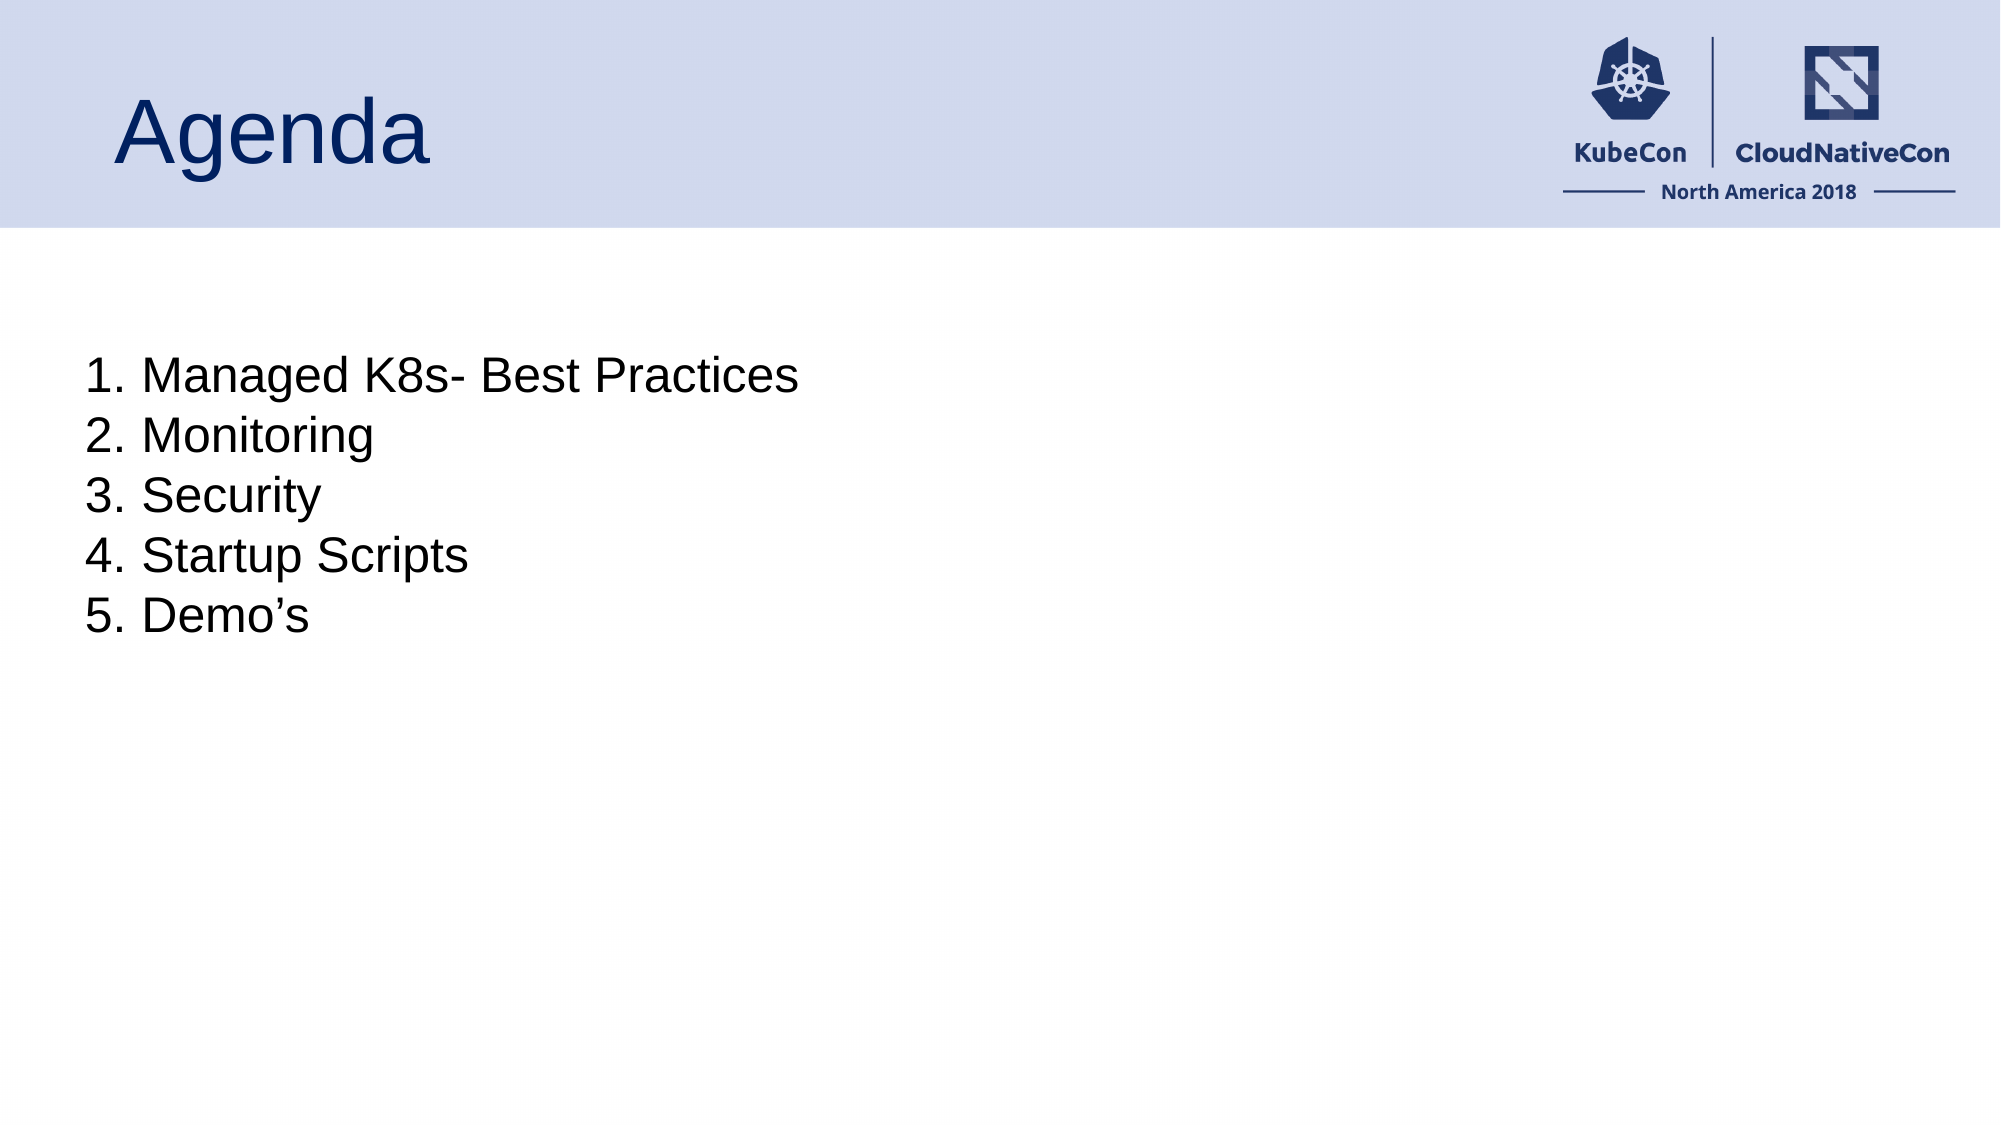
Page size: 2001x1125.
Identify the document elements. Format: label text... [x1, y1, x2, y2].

text_box Managed K8s- Best Practices Monitoring Security Startup Scripts Demo’s [70, 335, 1976, 650]
title Agenda [99, 1, 1825, 265]
picture [0, 0, 2001, 1125]
